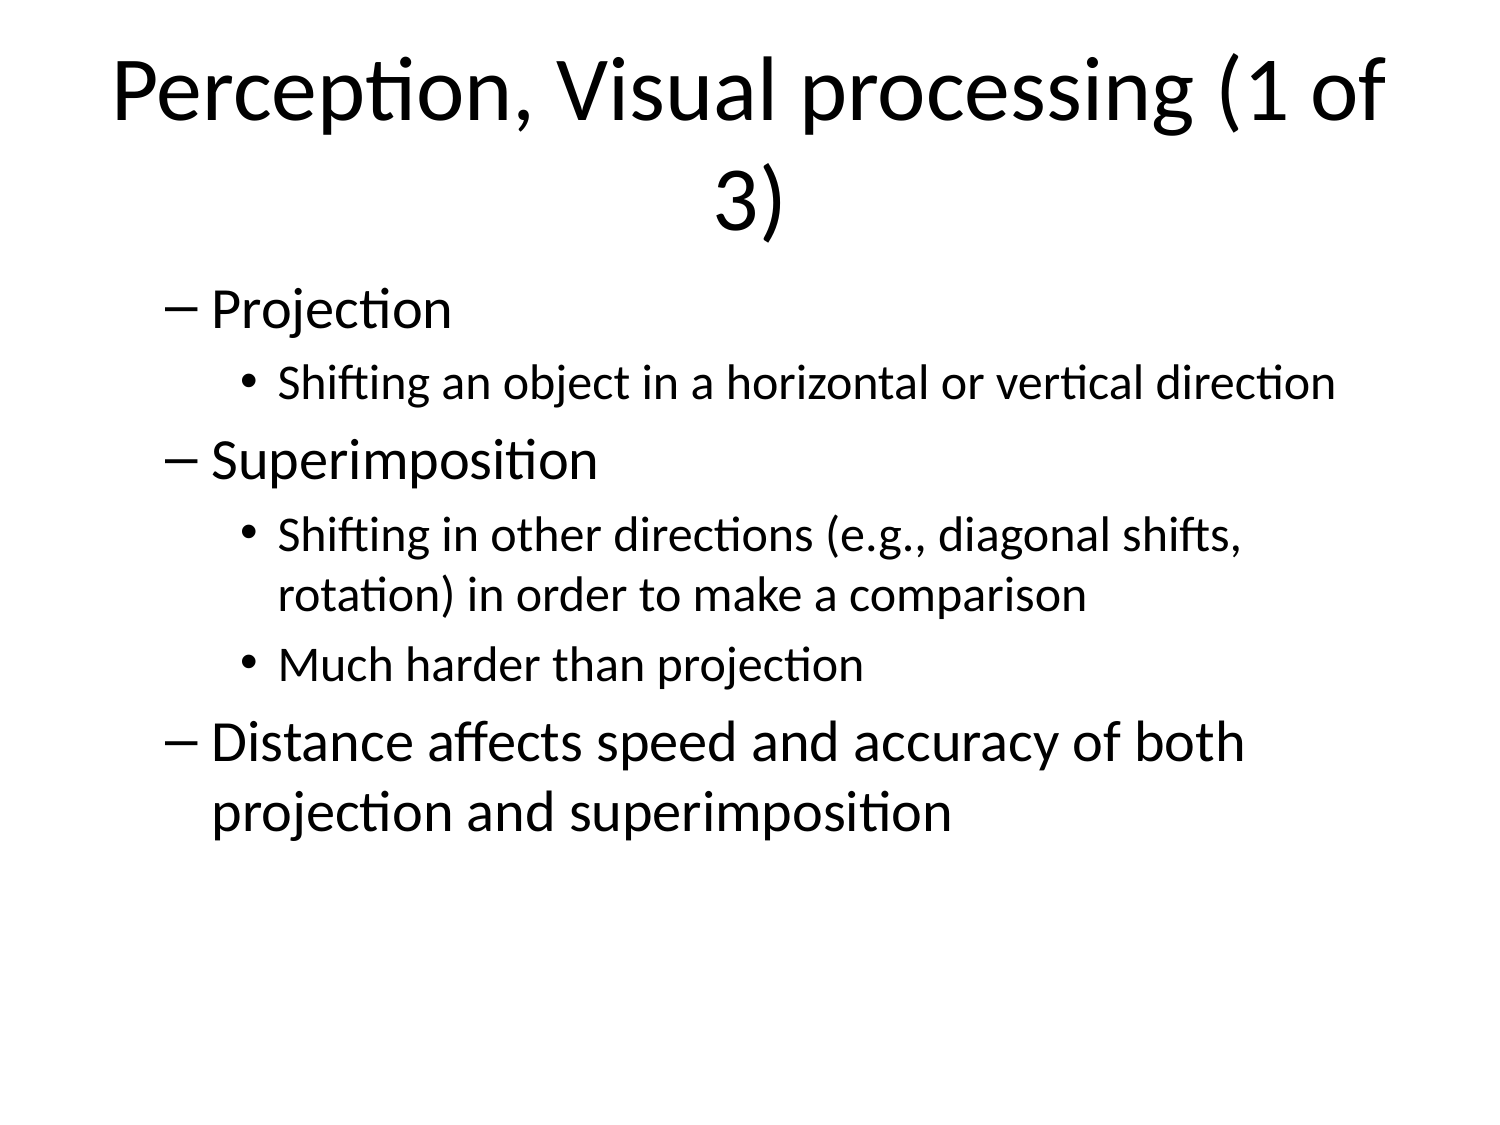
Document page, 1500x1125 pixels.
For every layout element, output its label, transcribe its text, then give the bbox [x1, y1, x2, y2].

title Perception, Visual processing (1 of 3) [75, 45, 1425, 233]
list Projection Shifting an object in a horizontal or vertical direction Superimposition Shifting in other directions (e.g., diagonal shifts, rotation) in order to make a comparison Much harder than projection Distance affects speed and accuracy of both projection and superimposition [75, 262, 1425, 1005]
